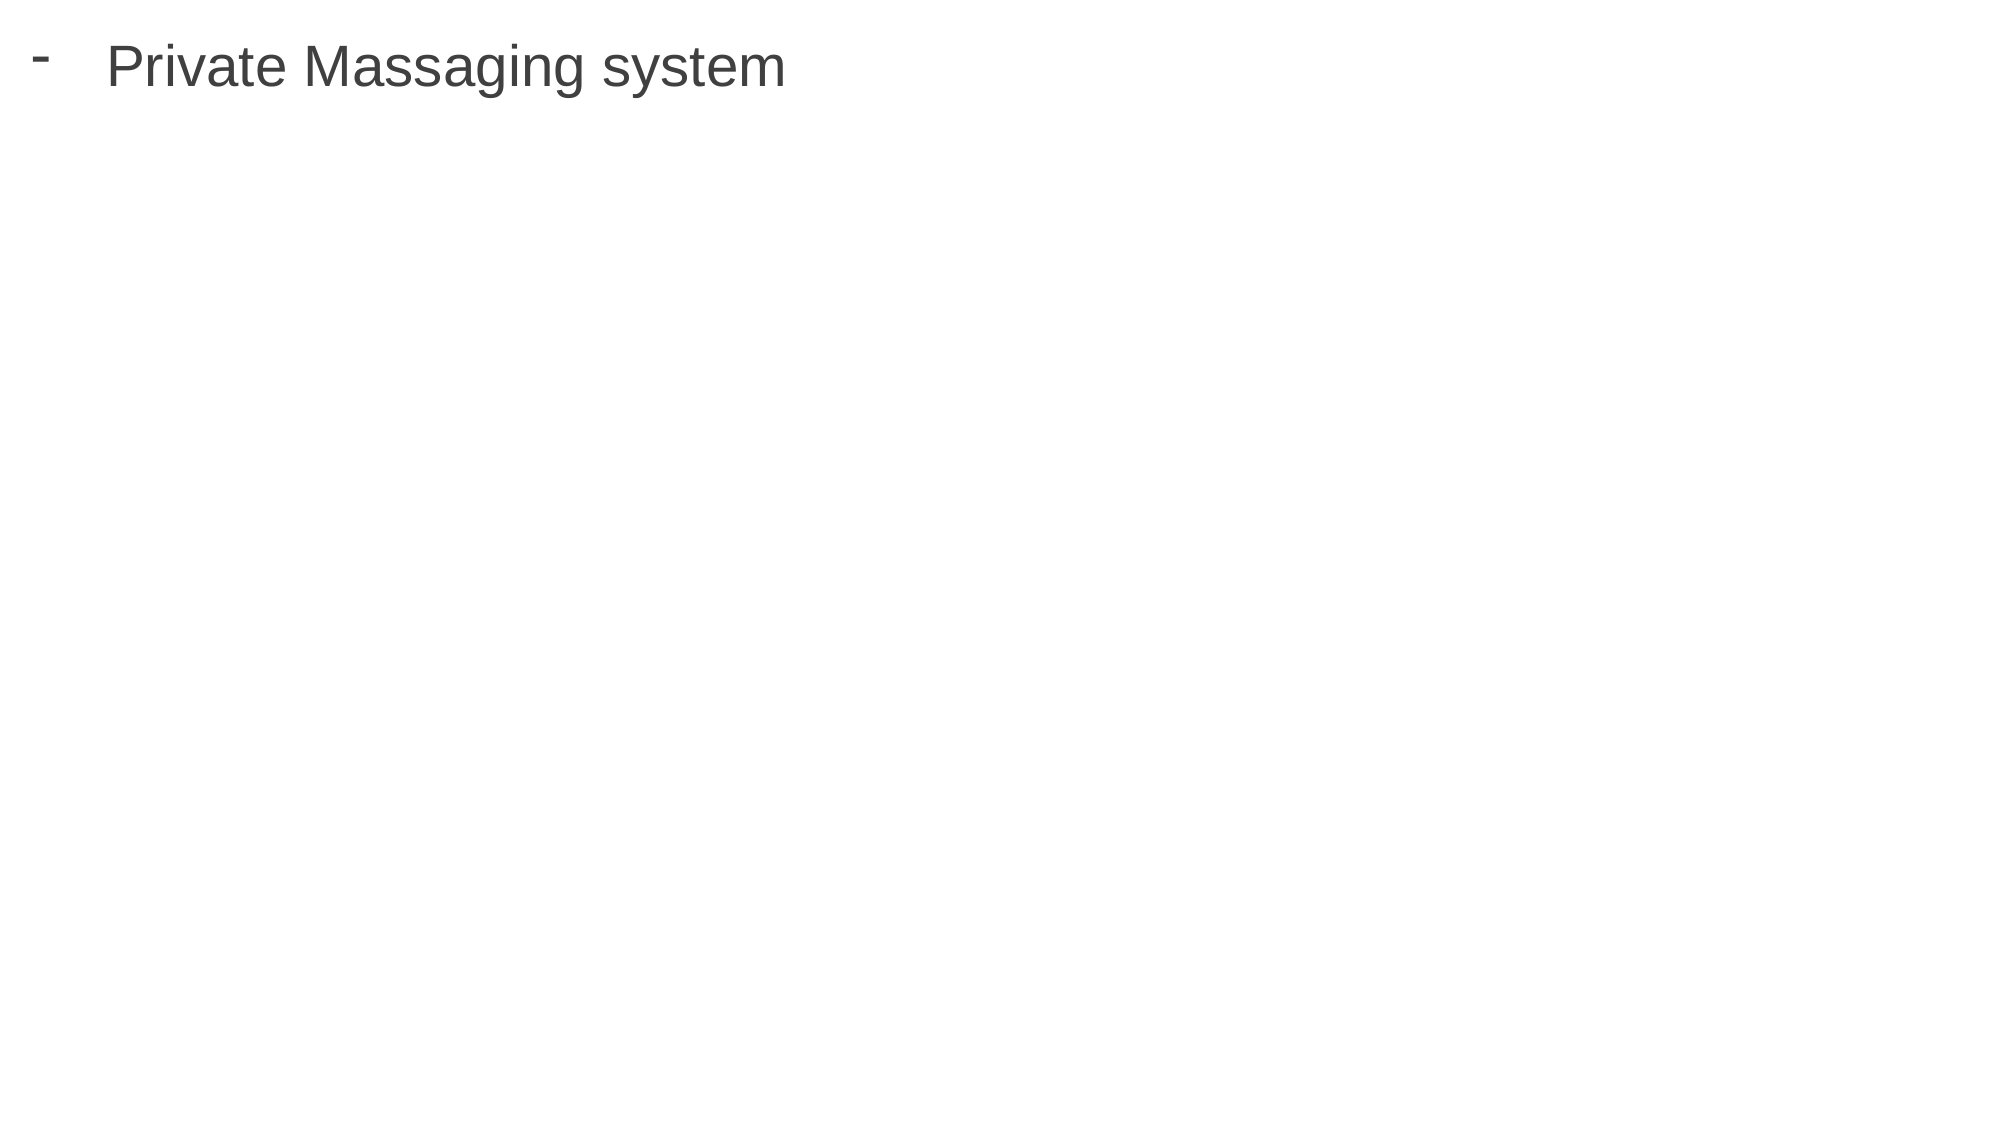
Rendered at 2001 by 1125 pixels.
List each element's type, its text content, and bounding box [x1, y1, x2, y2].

text_box Private Massaging system [16, 20, 1017, 106]
